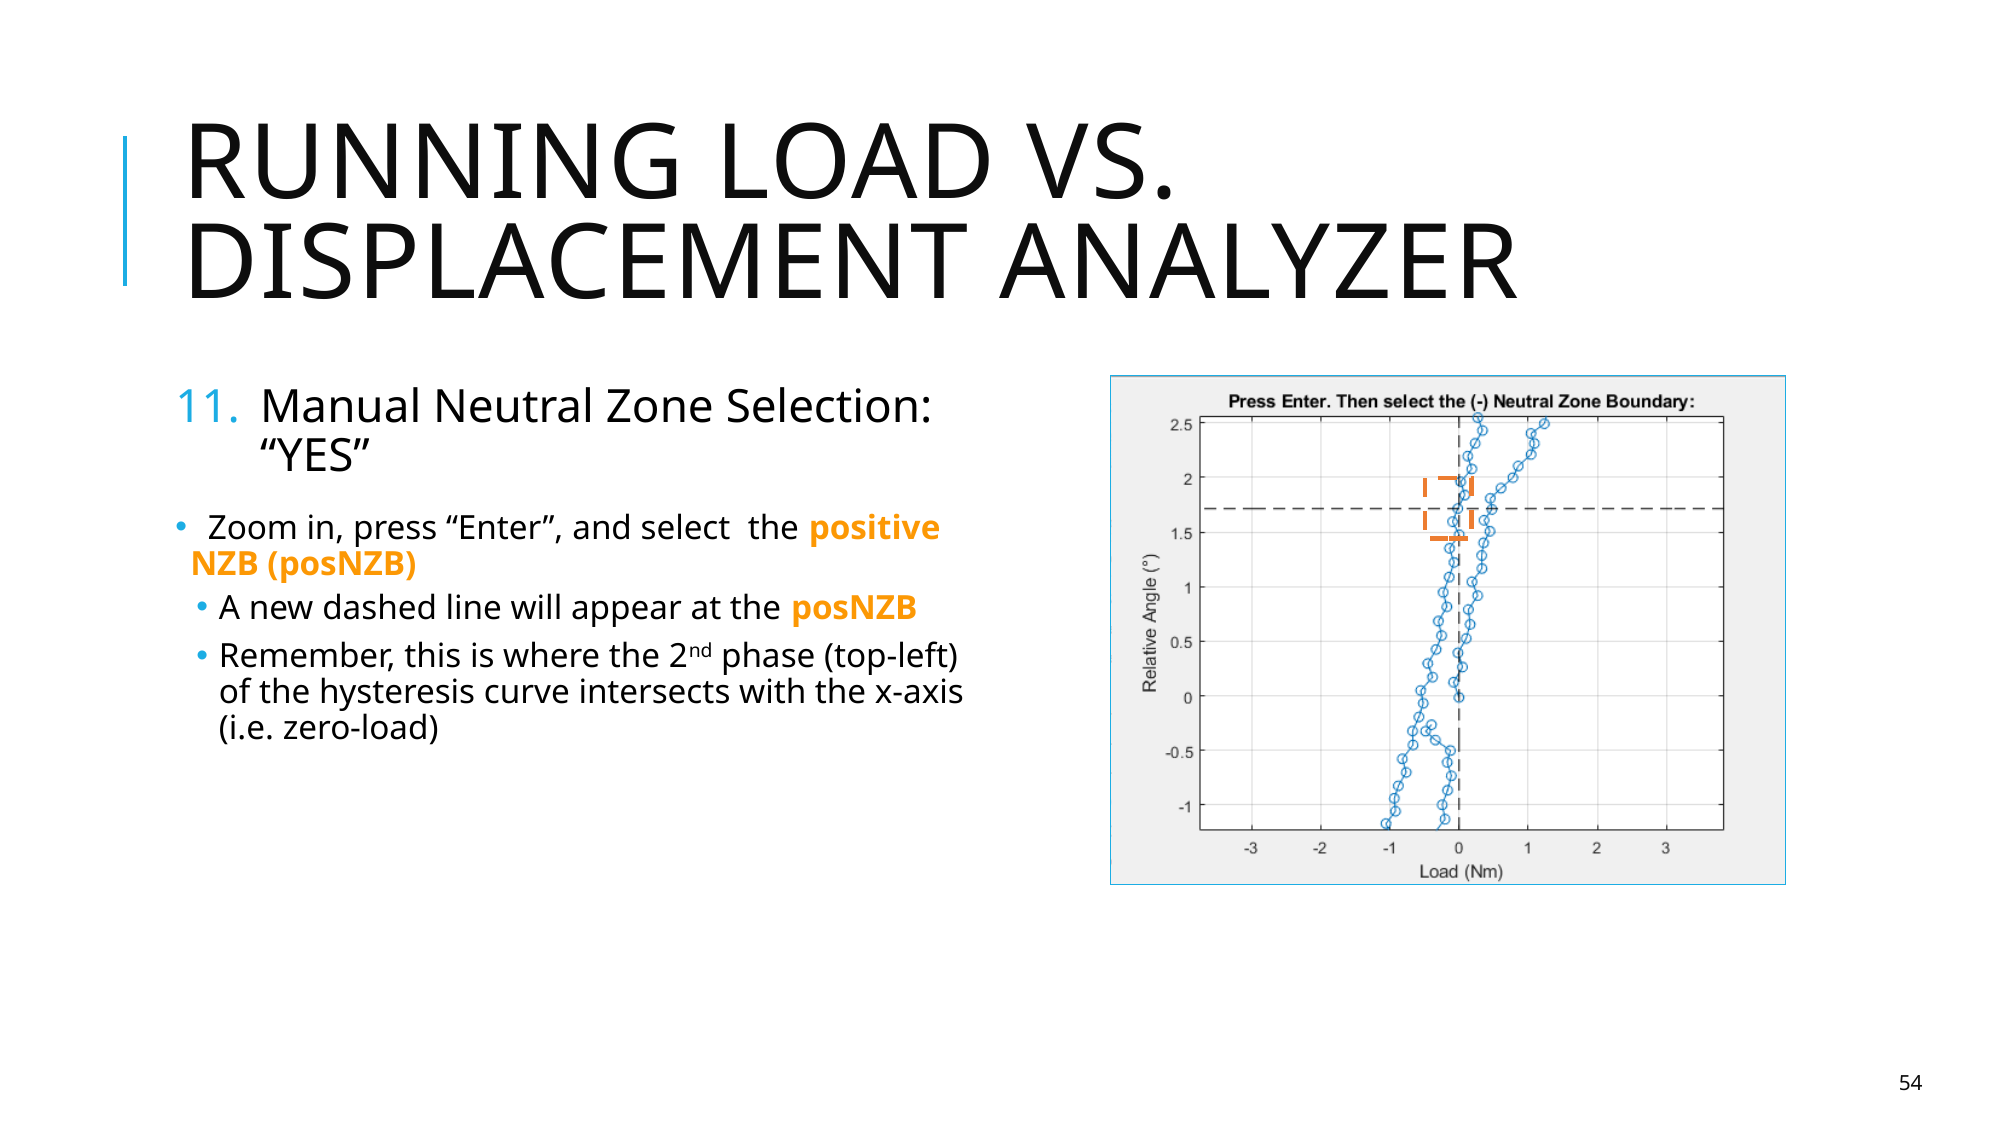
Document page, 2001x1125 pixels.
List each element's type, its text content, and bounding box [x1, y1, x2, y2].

title Running Load vs. Displacement analyzer [168, 96, 1763, 342]
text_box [1110, 374, 1787, 886]
slide_number 54 [1777, 1061, 1938, 1107]
list Manual Neutral Zone Selection: “YES” Zoom in, press “Enter”, and select the positive NZB (posNZB) A new dashed line will appear at the posNZB Remember, this is where the 2nd phase (top-left) of the hysteresis curve intersects with the x-axis (i.e. zero-load) [168, 375, 993, 1106]
